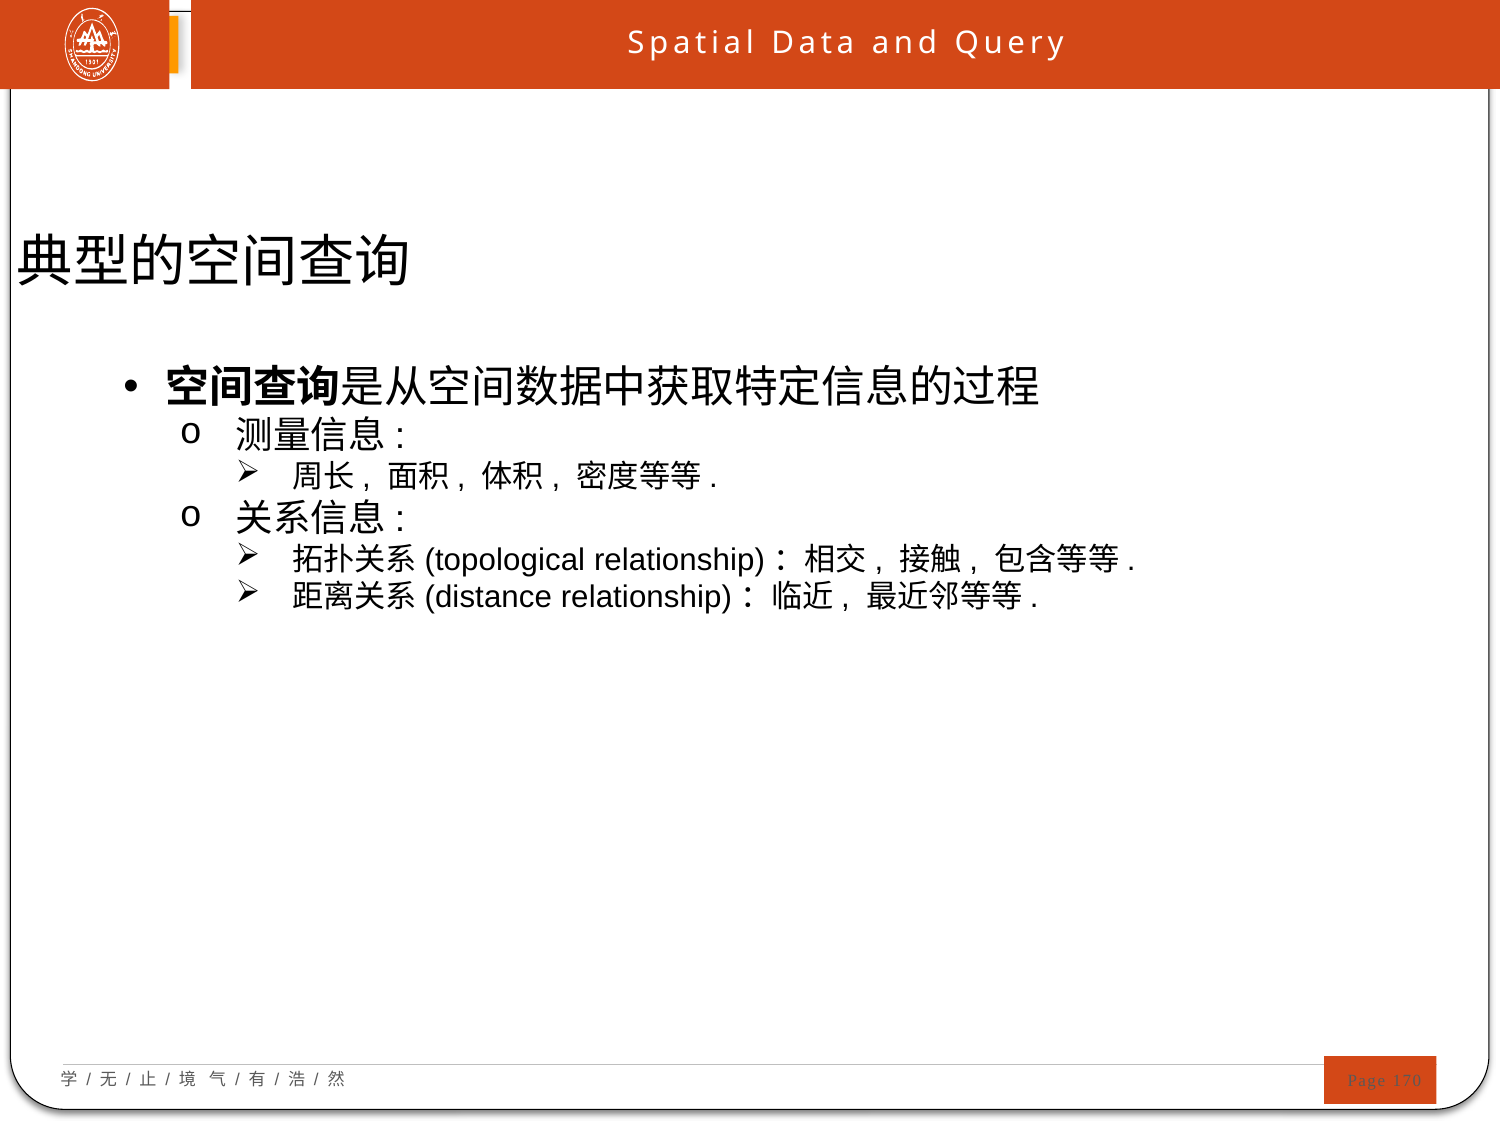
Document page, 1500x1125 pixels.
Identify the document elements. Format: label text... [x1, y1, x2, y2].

text_box 空间查询是从空间数据中获取特定信息的过程 测量信息: 周长, 面积, 体积, 密度等等. 关系信息: 拓扑关系(topological relationship)：相交, 接触, 包含等等. 距离关系(distance relationship)：临近, 最近邻等等. [108, 351, 1462, 622]
slide_number Page 170 [1324, 1056, 1437, 1104]
text_box 典型的空间查询 [2, 218, 426, 301]
list Spatial Data and Query [190, 14, 1500, 119]
